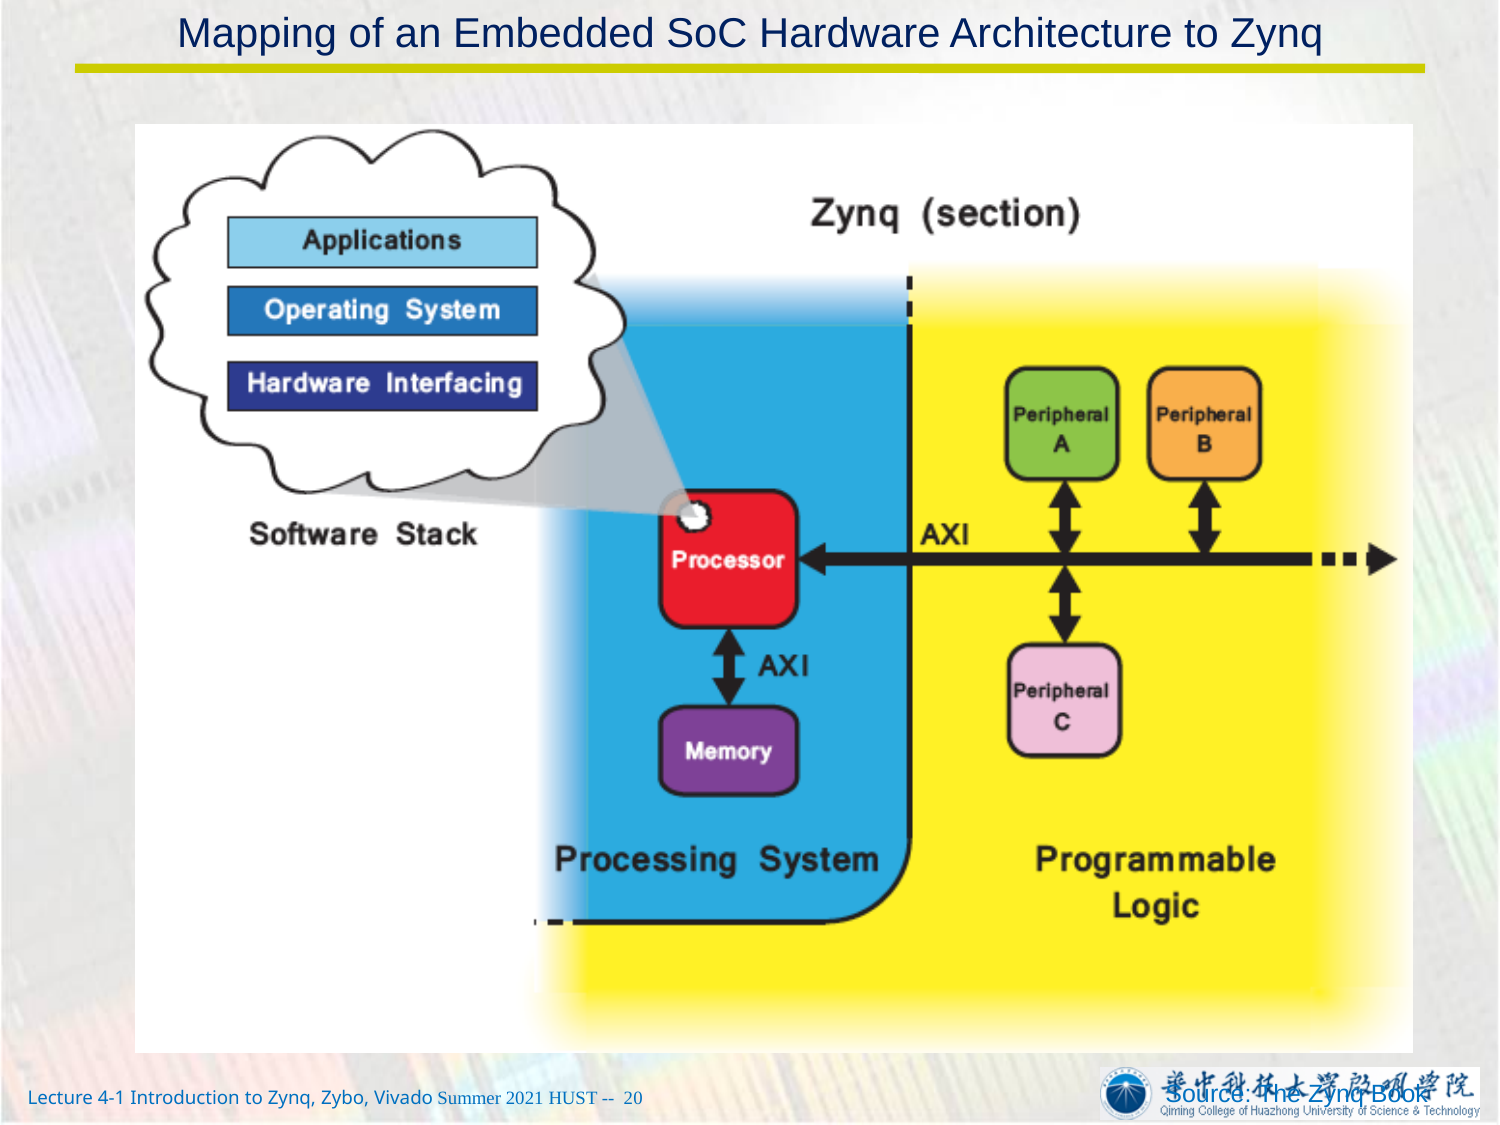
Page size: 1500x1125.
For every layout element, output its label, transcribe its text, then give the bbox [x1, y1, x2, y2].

picture [0, 0, 1500, 1125]
text_box Source: The Zynq Book [1150, 1070, 1451, 1115]
title Mapping of an Embedded SoC Hardware Architecture to Zynq [50, 5, 1463, 69]
